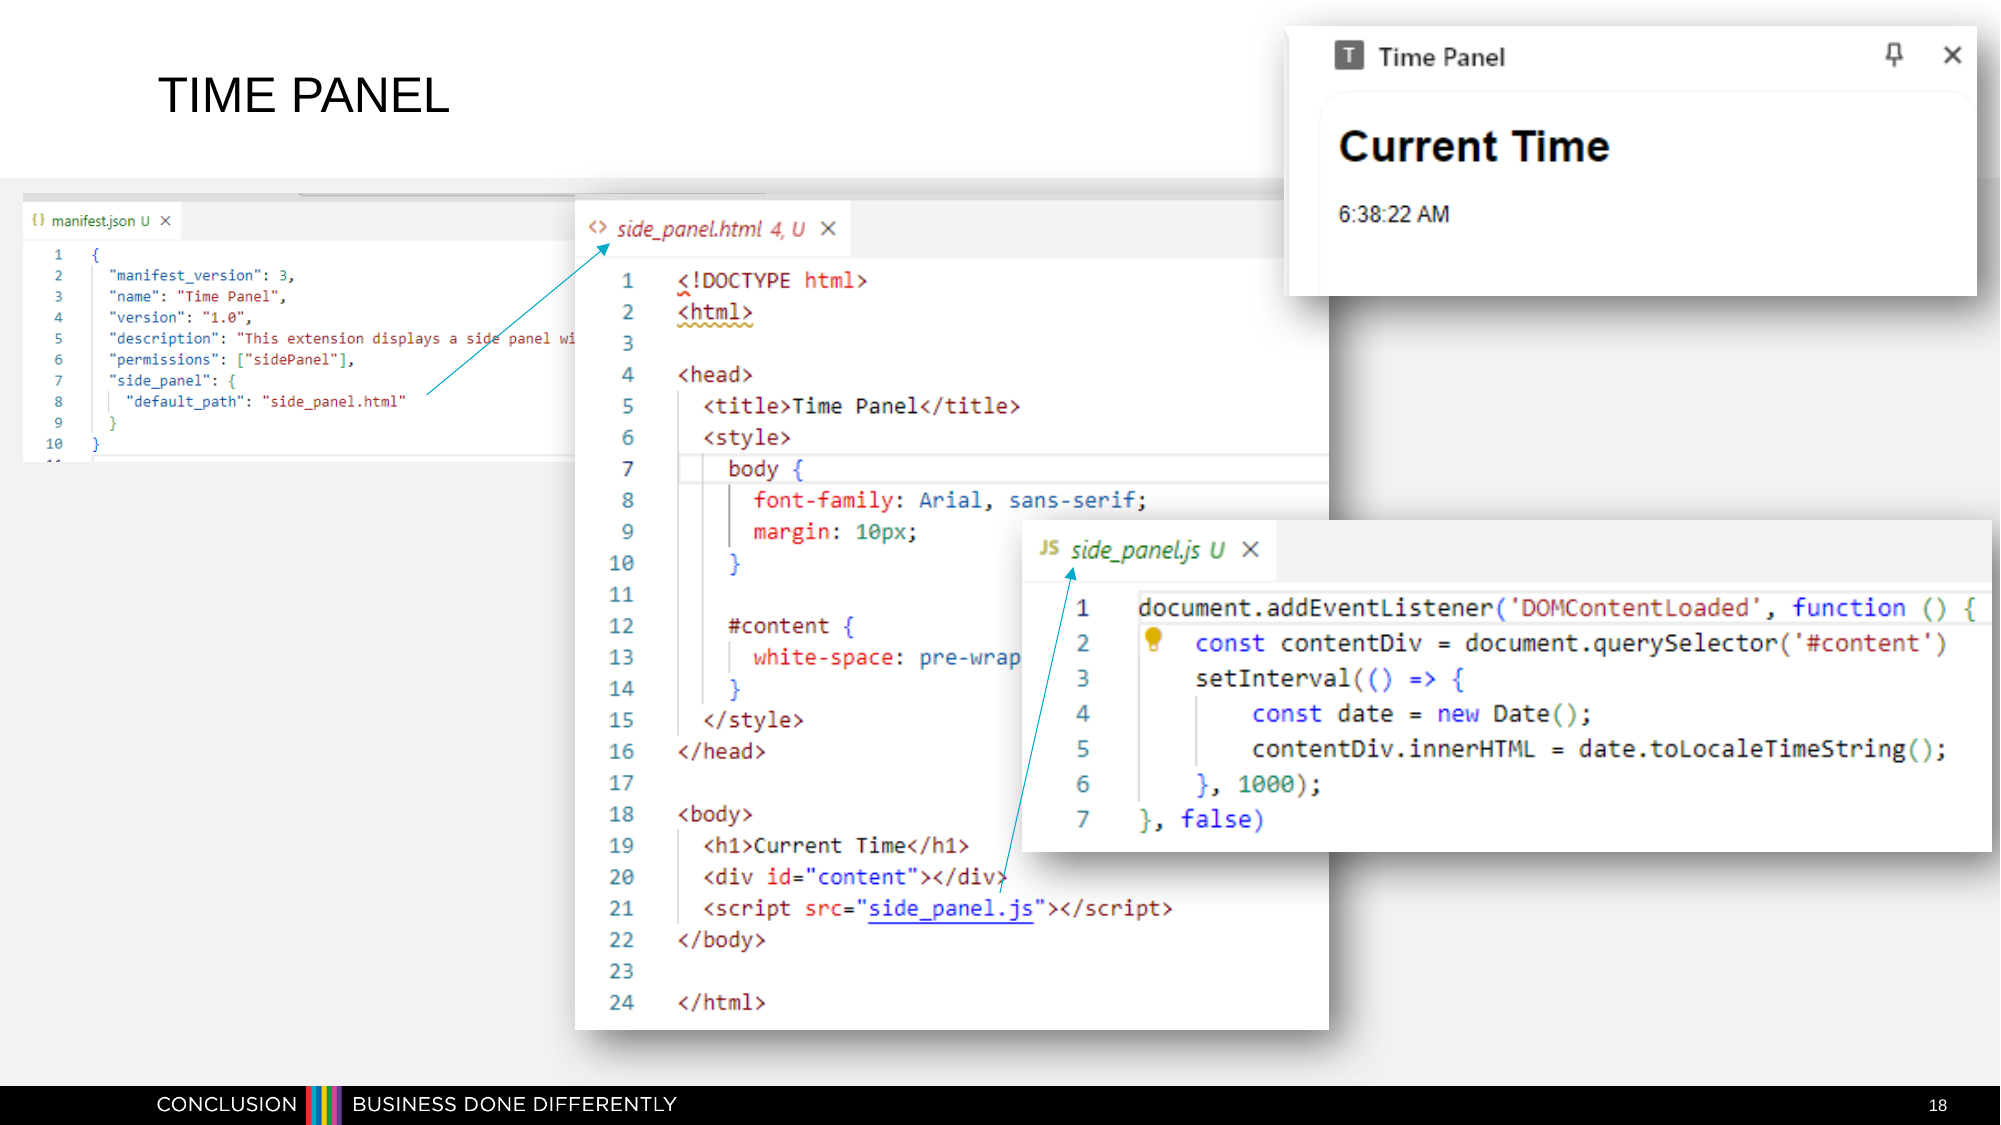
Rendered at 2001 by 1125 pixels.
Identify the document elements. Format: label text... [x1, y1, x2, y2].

title Time panel [157, 74, 1267, 114]
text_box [999, 567, 1074, 893]
picture [0, 1086, 315, 1125]
slide_number 18 [1915, 1094, 1948, 1119]
picture [23, 26, 1992, 1030]
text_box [426, 243, 610, 395]
picture [318, 1086, 2000, 1125]
